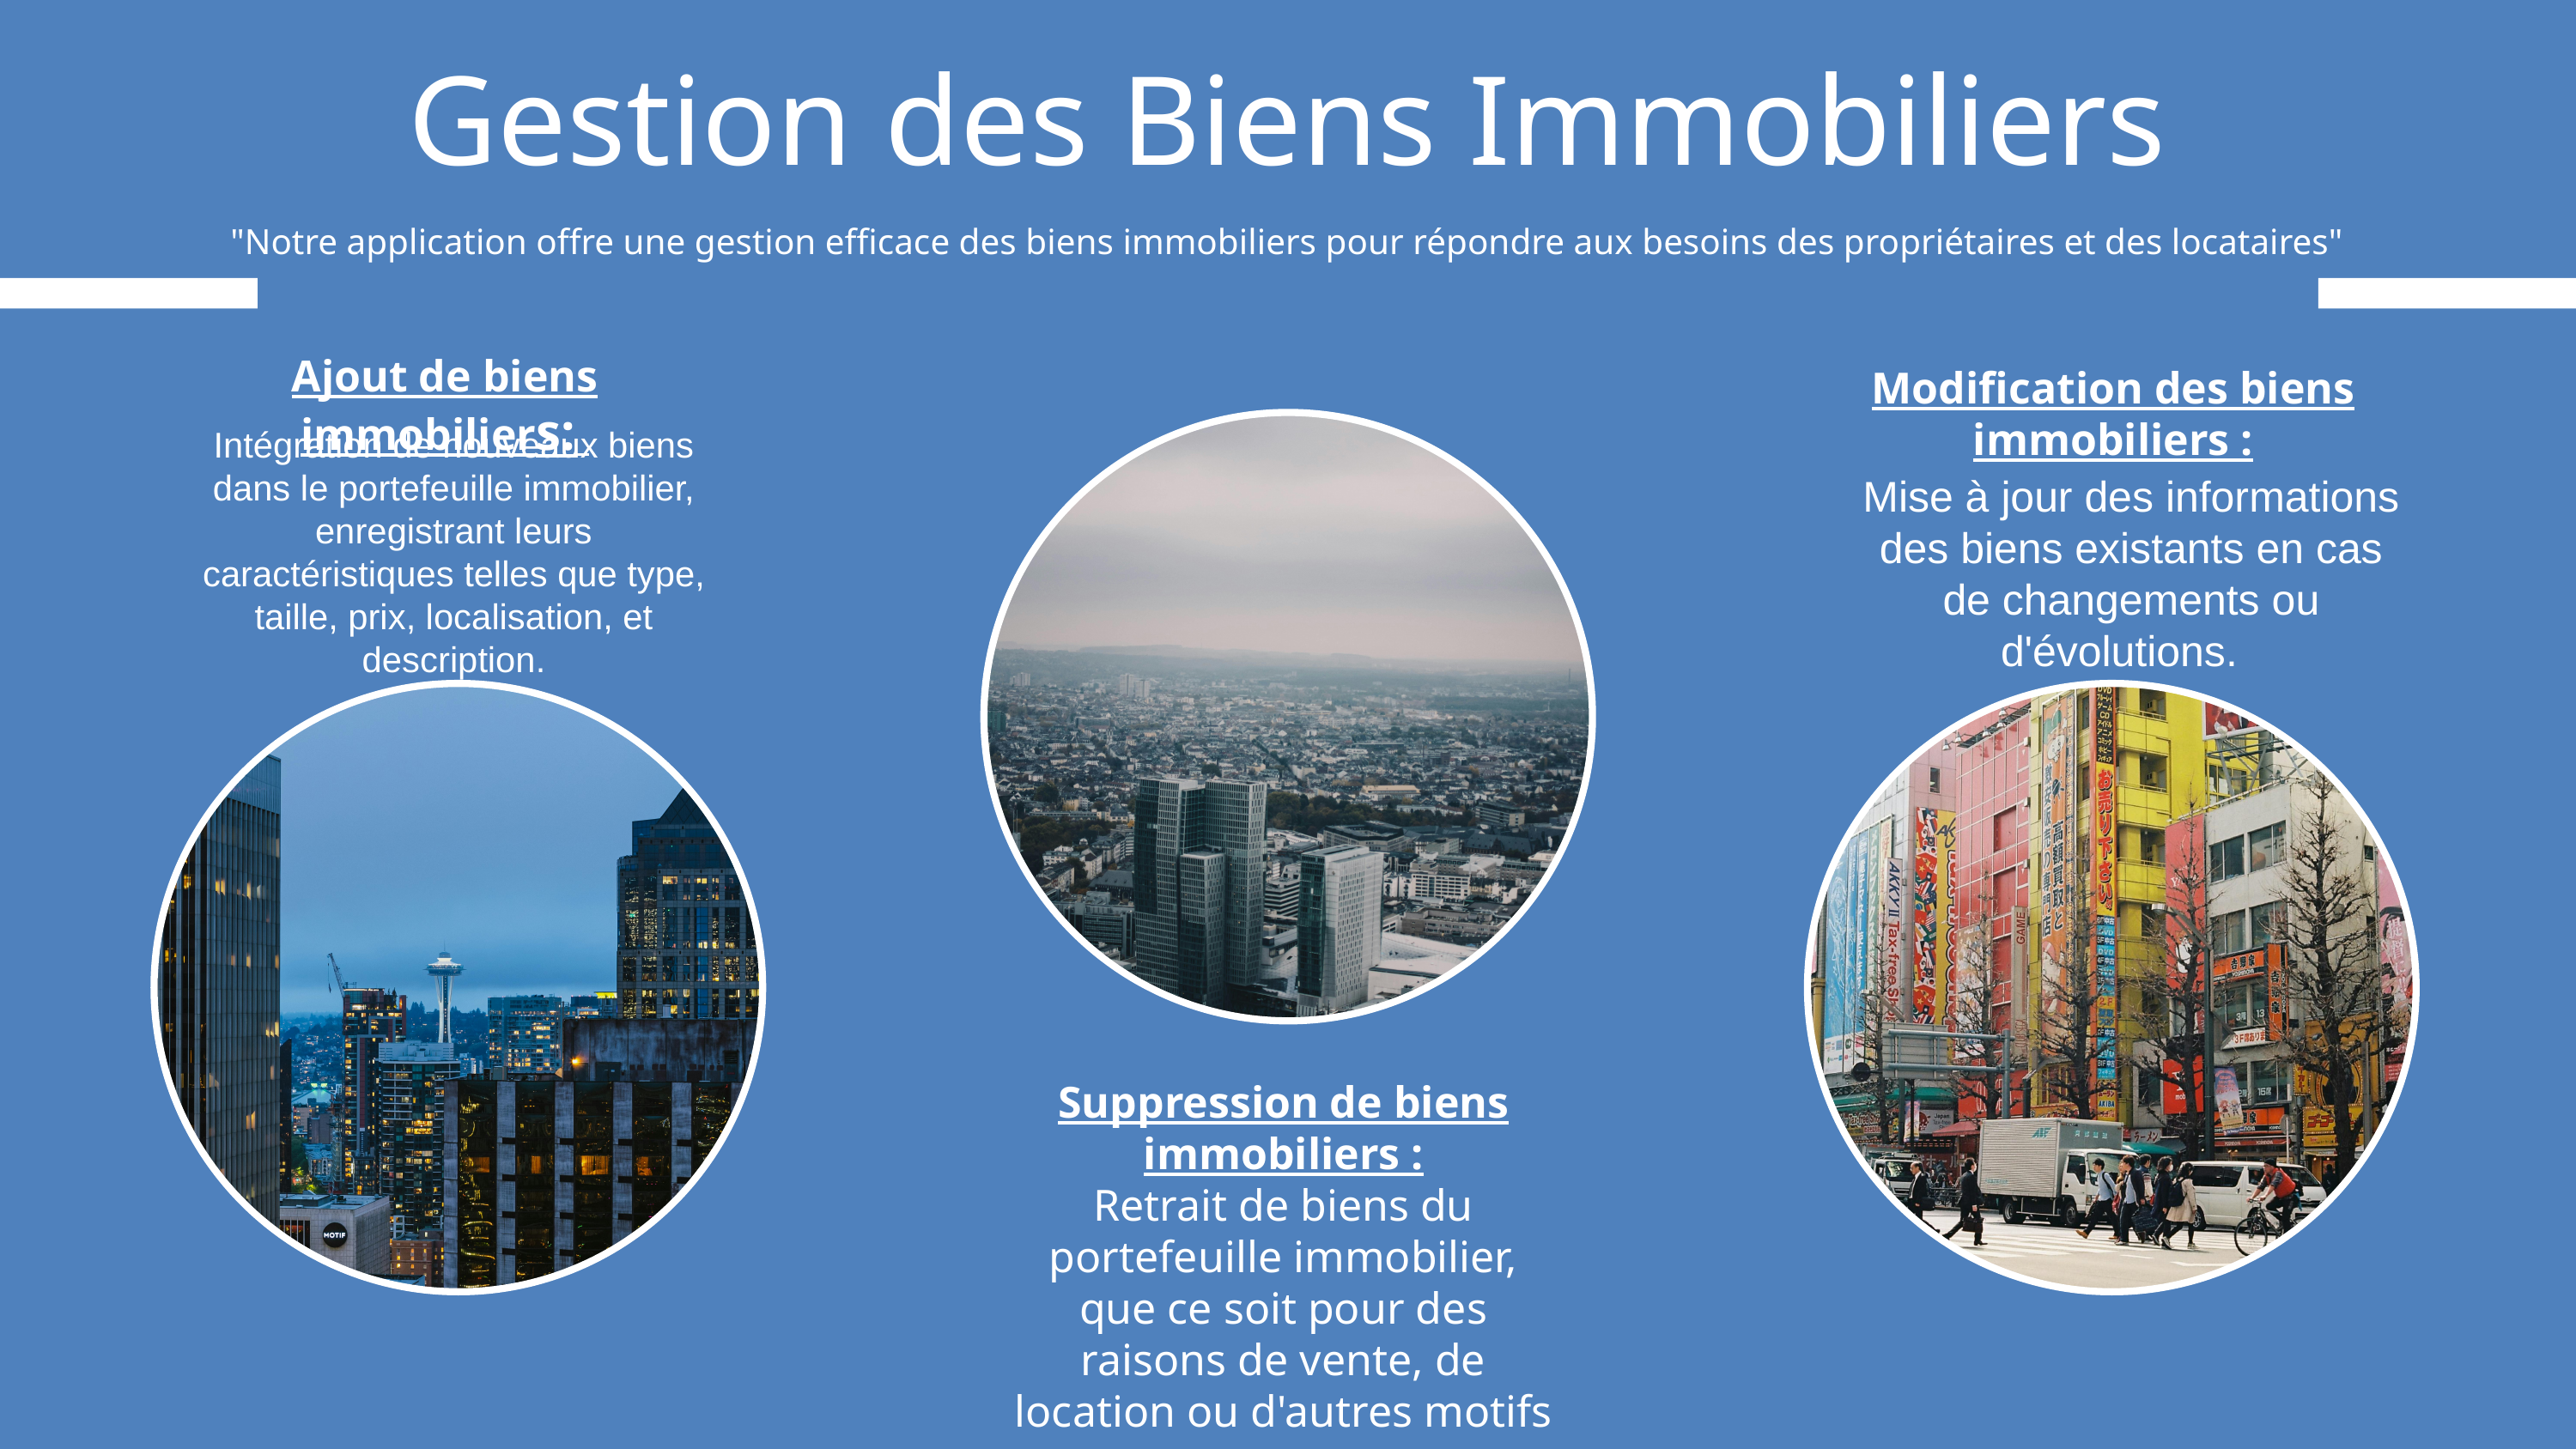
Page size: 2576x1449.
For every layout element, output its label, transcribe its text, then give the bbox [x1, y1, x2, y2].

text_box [1831, 355, 2414, 682]
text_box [163, 342, 736, 646]
picture [154, 682, 763, 1293]
list "Notre application offre une gestion efficace des biens immobiliers pour répondre aux besoins des propriétaires et des locataires" [0, 199, 2576, 281]
list Gestion des Biens Immobiliers [0, 34, 2576, 197]
picture [1807, 682, 2416, 1293]
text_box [1001, 1068, 1566, 1394]
picture [983, 412, 1593, 1022]
